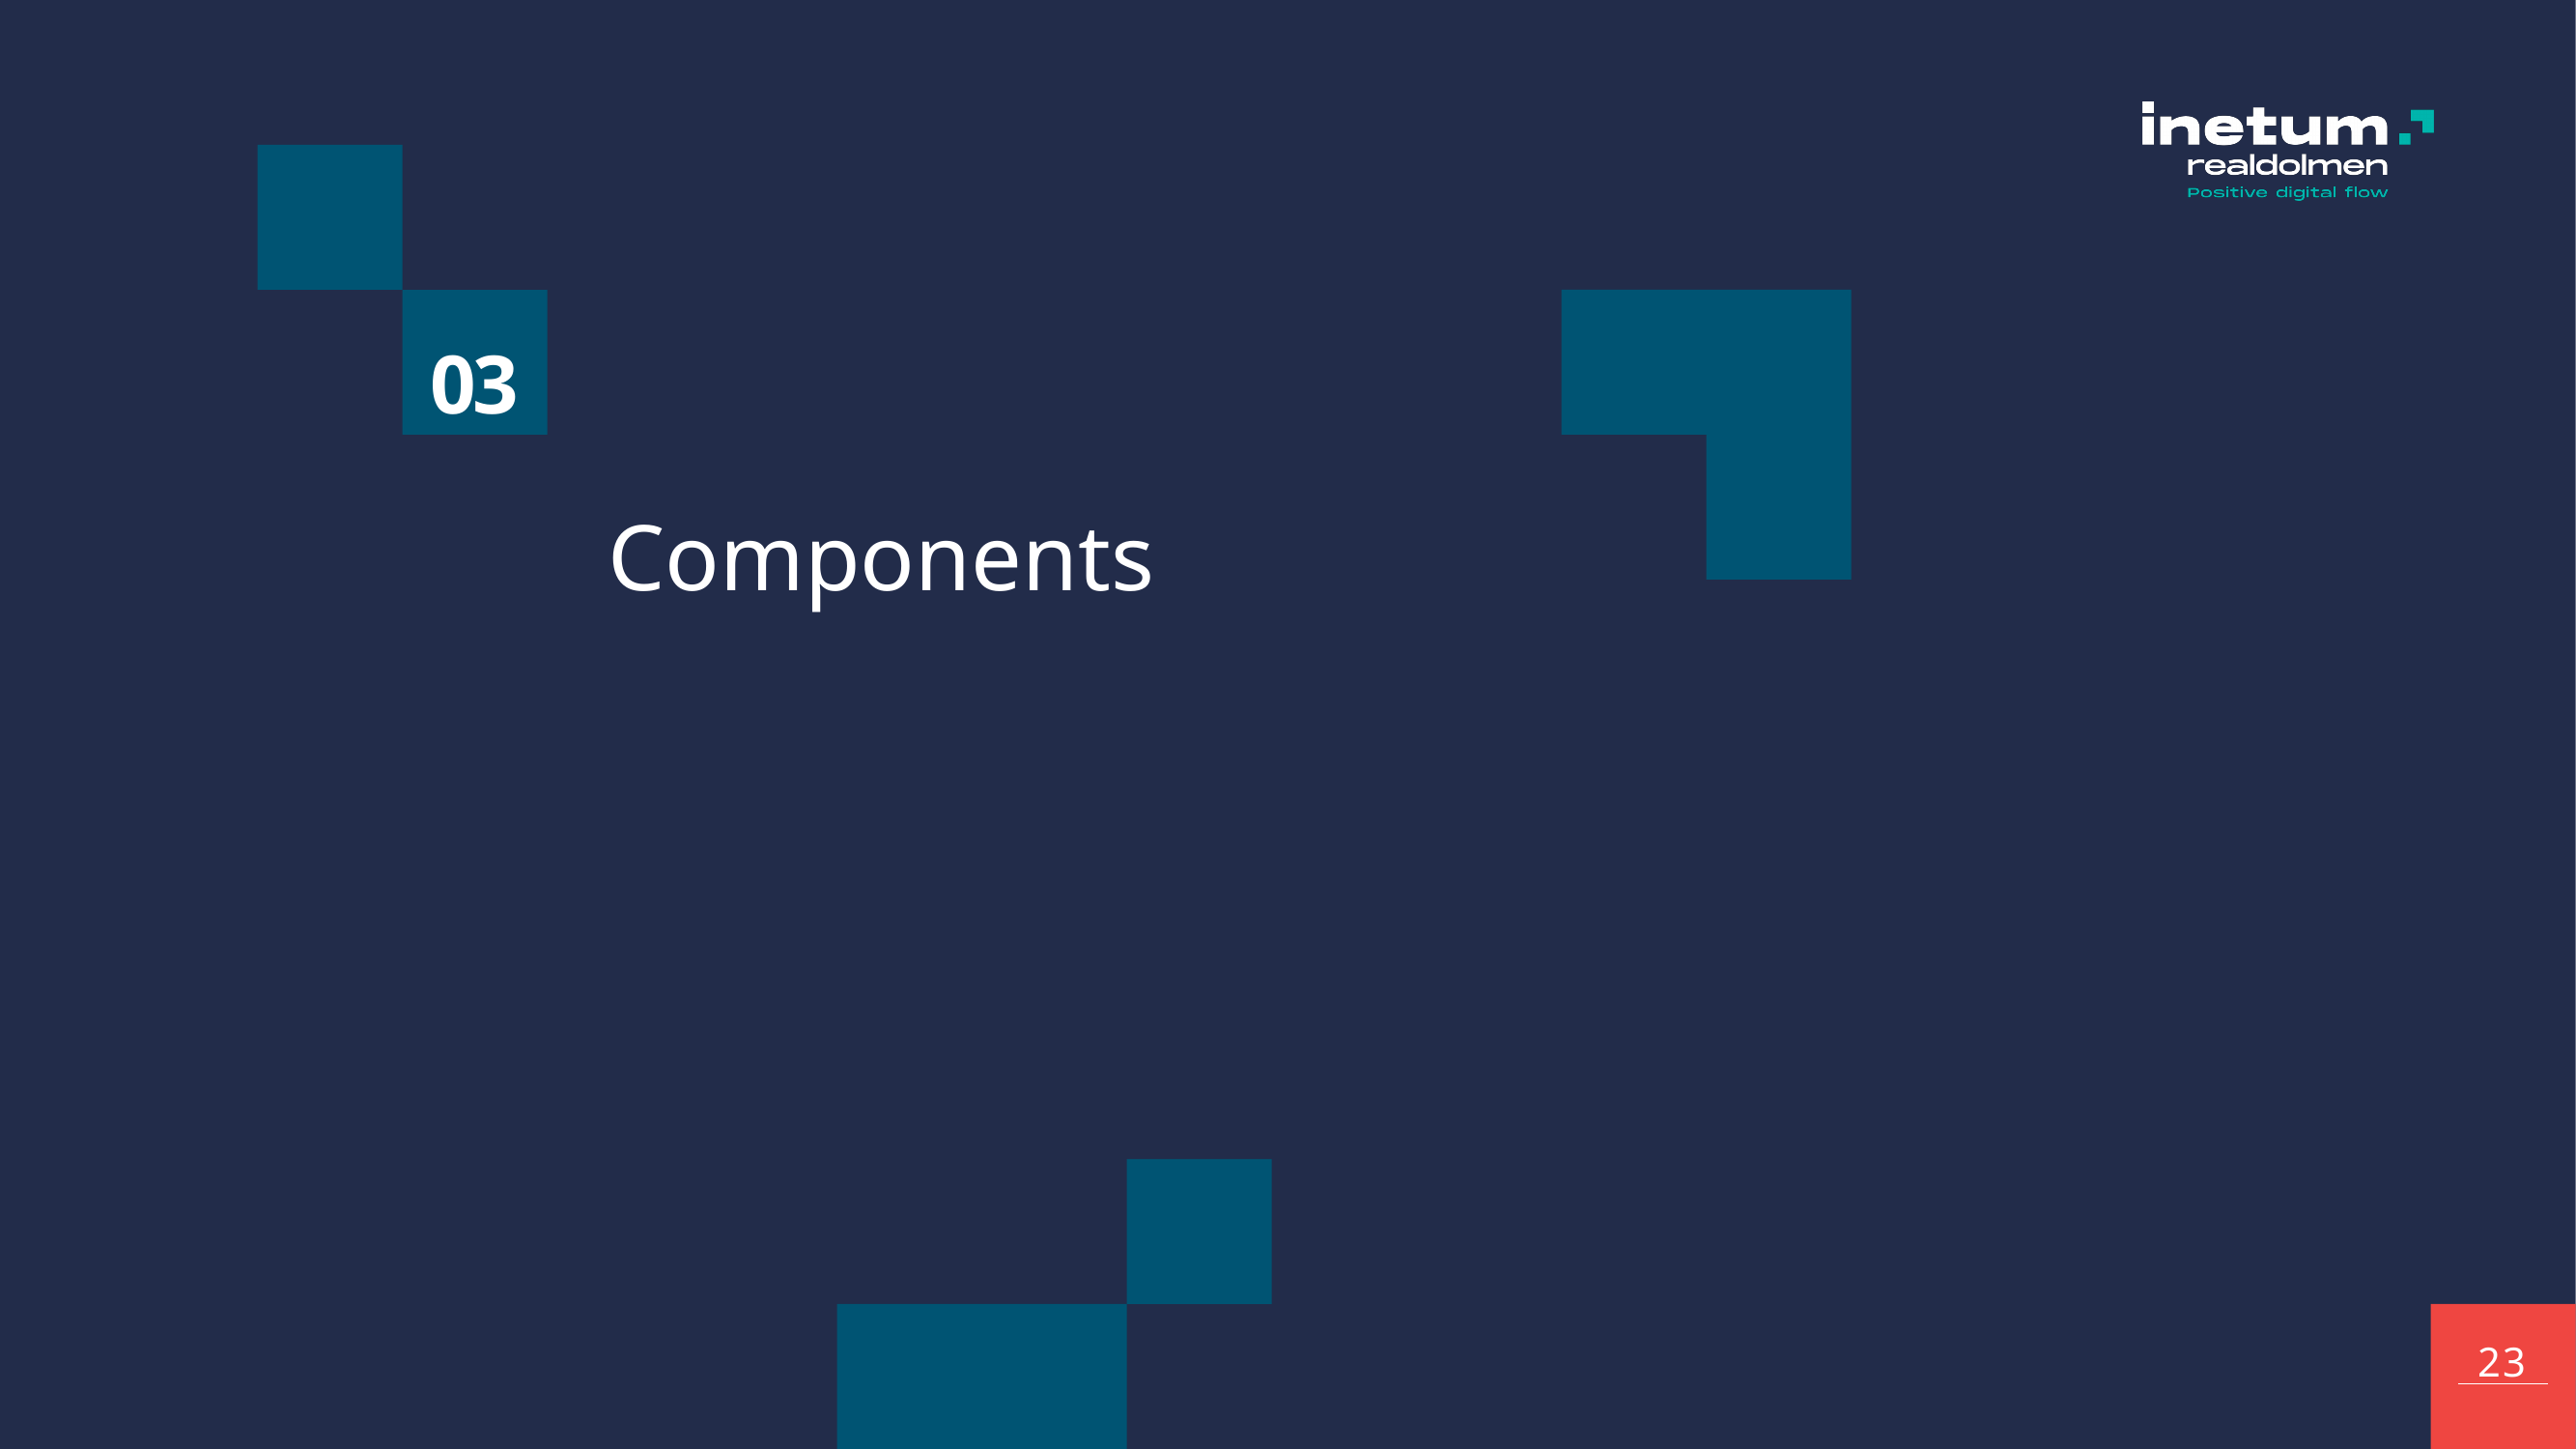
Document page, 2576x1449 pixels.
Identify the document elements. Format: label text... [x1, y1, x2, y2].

title Components [547, 435, 1707, 1014]
picture [2142, 101, 2434, 201]
list 03 [402, 290, 548, 435]
